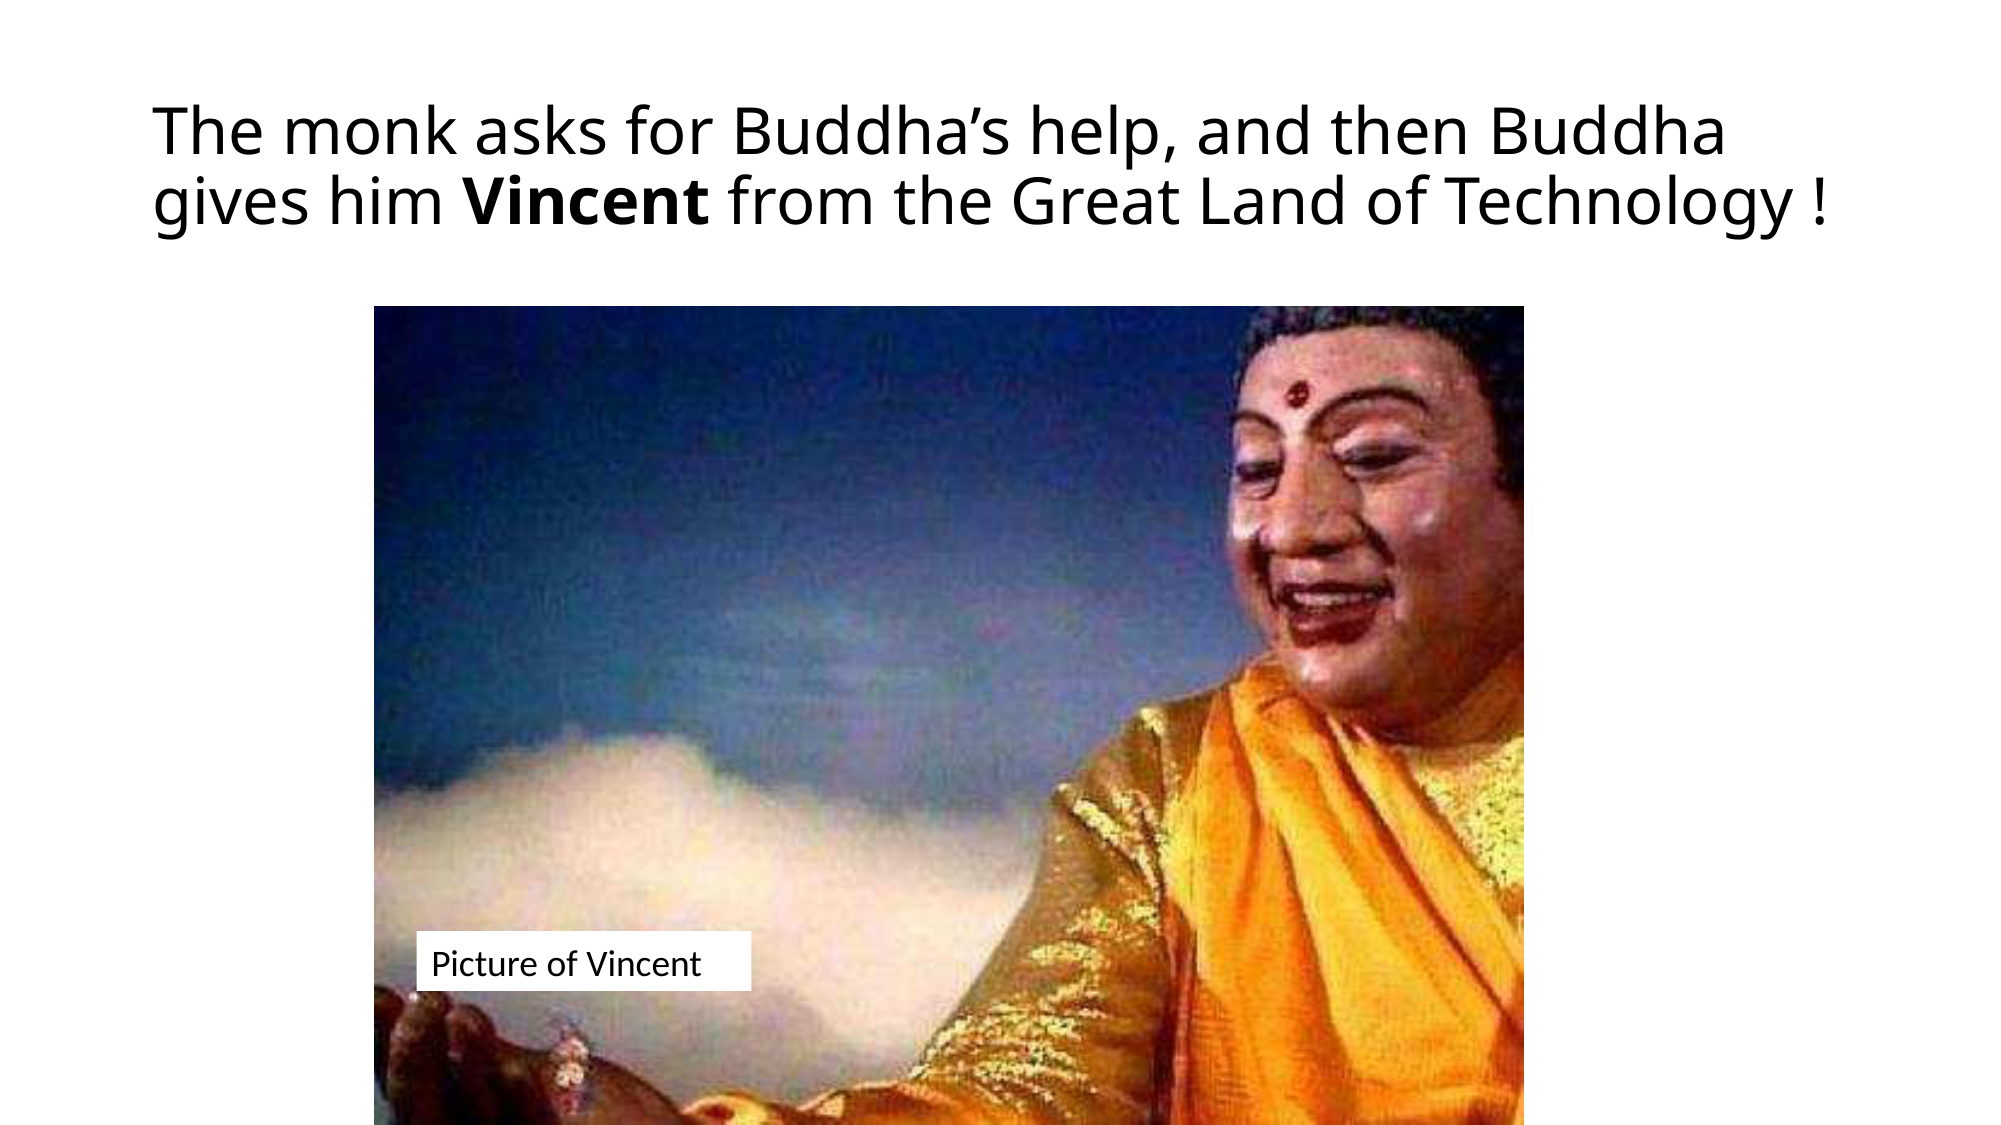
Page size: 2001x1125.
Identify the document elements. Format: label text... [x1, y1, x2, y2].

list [374, 306, 1524, 1125]
title The monk asks for Buddha’s help, and then Buddha gives him Vincent from the Great Land of Technology ! [137, 59, 1863, 278]
